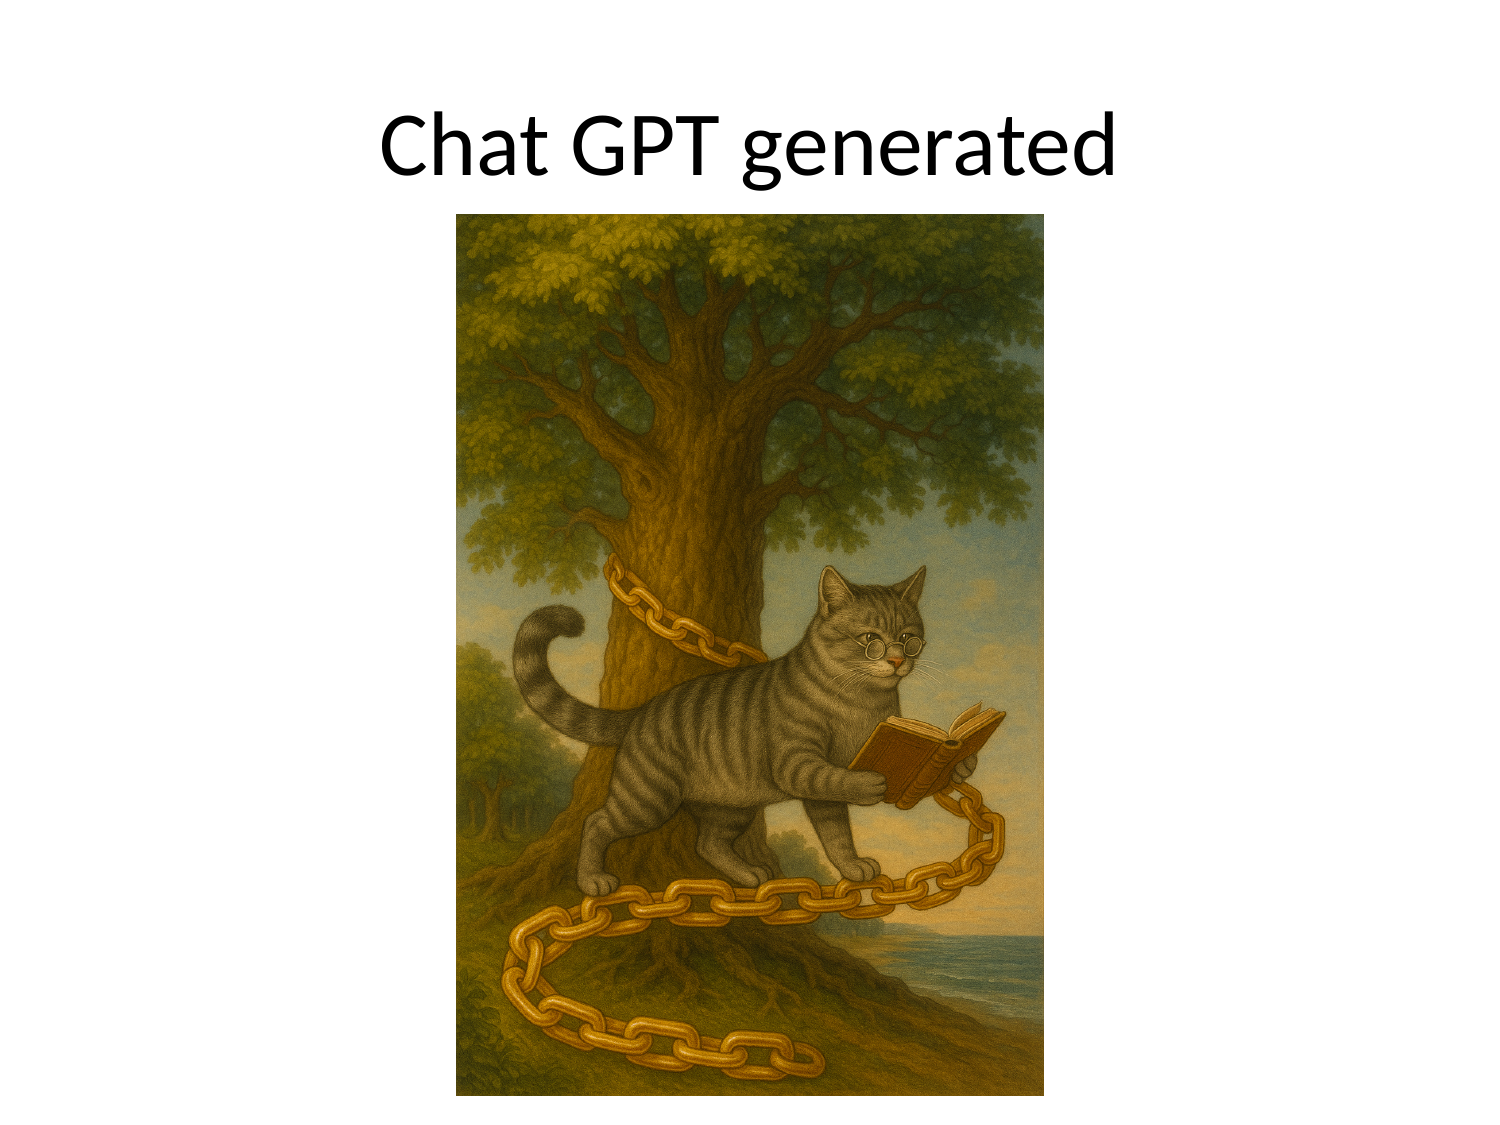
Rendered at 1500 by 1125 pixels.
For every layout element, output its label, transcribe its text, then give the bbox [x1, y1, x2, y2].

title Chat GPT generated [75, 45, 1425, 233]
picture [455, 214, 1044, 1096]
